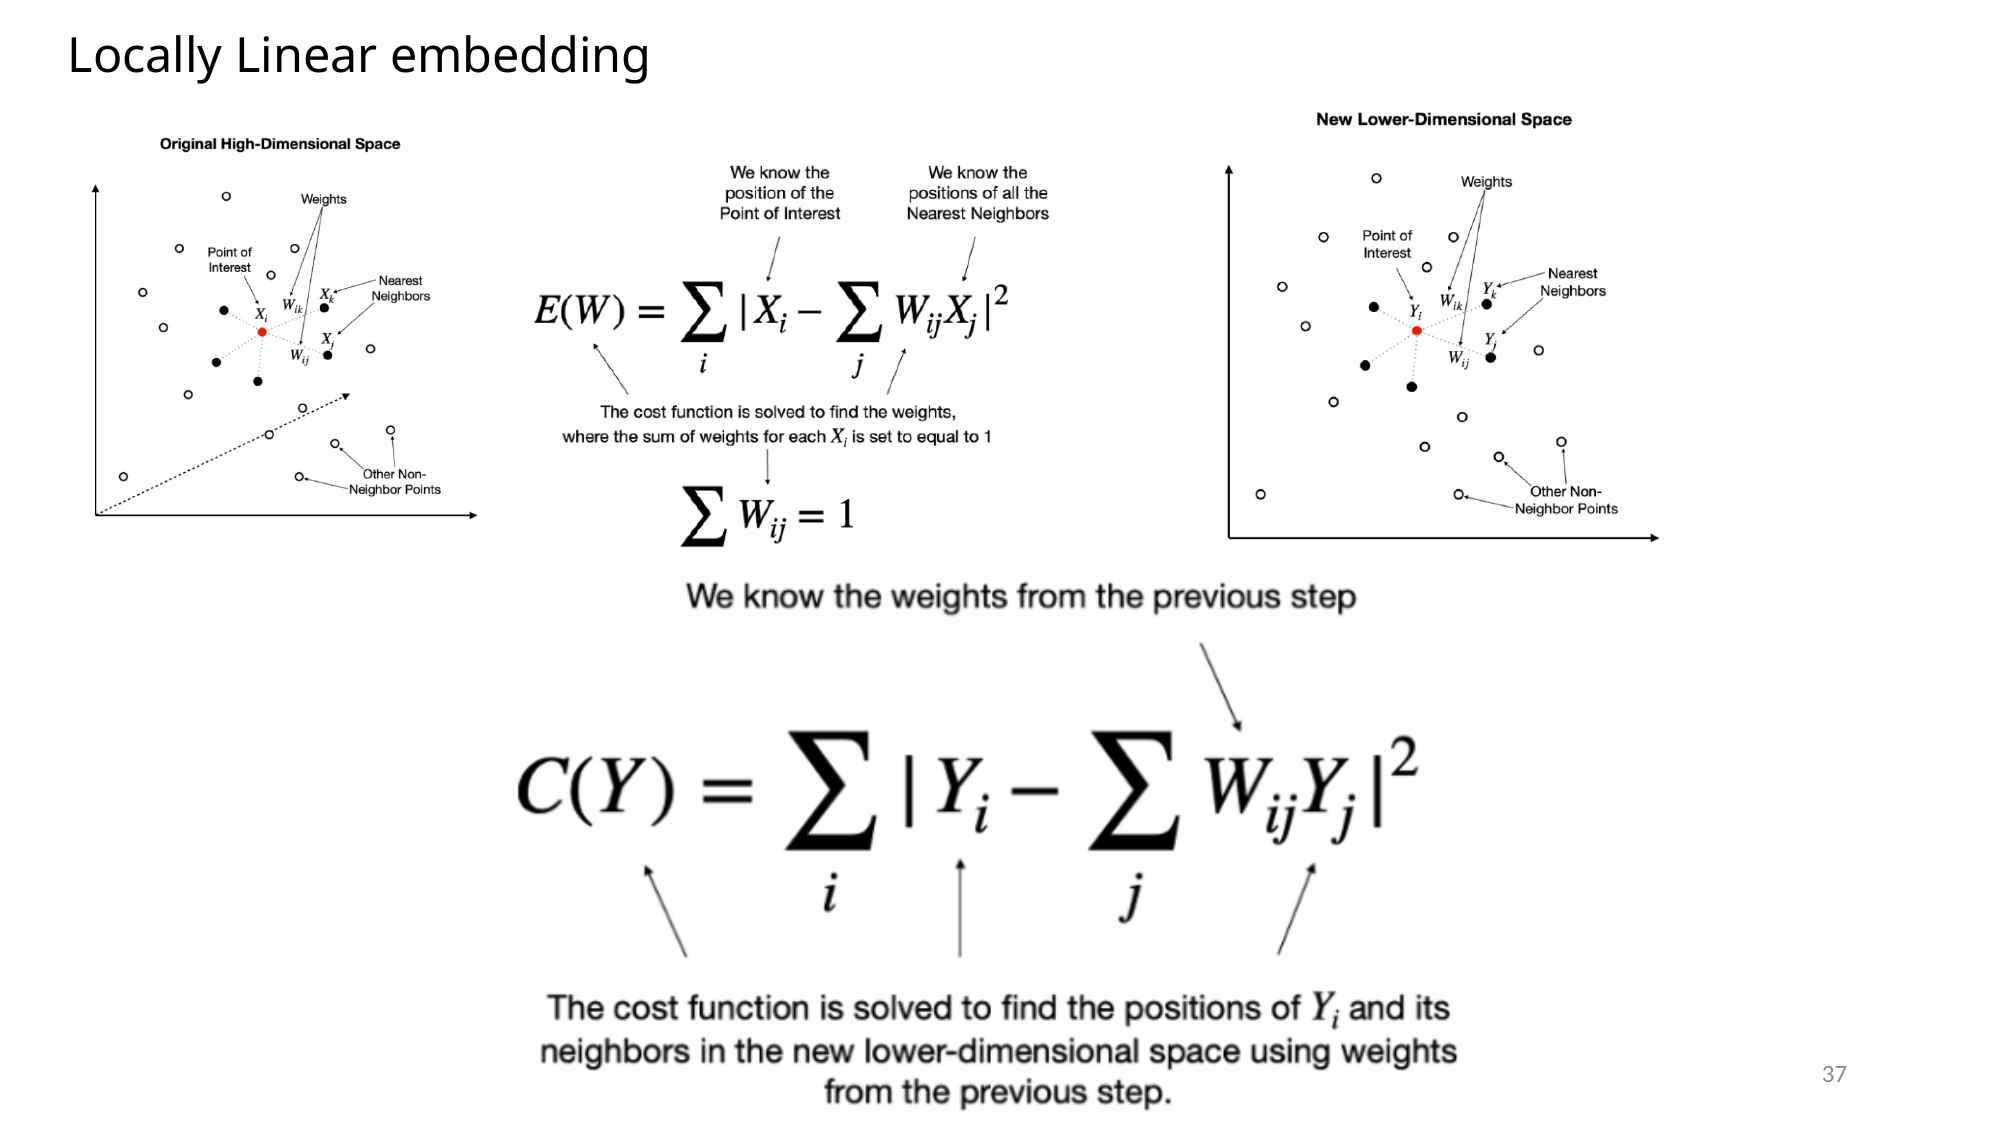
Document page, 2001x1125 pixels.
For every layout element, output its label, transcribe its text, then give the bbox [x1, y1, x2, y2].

picture [486, 159, 1520, 1125]
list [77, 129, 487, 524]
picture [1220, 106, 1670, 547]
slide_number 37 [1520, 1042, 1863, 1103]
title Locally Linear embedding [52, 23, 1778, 91]
